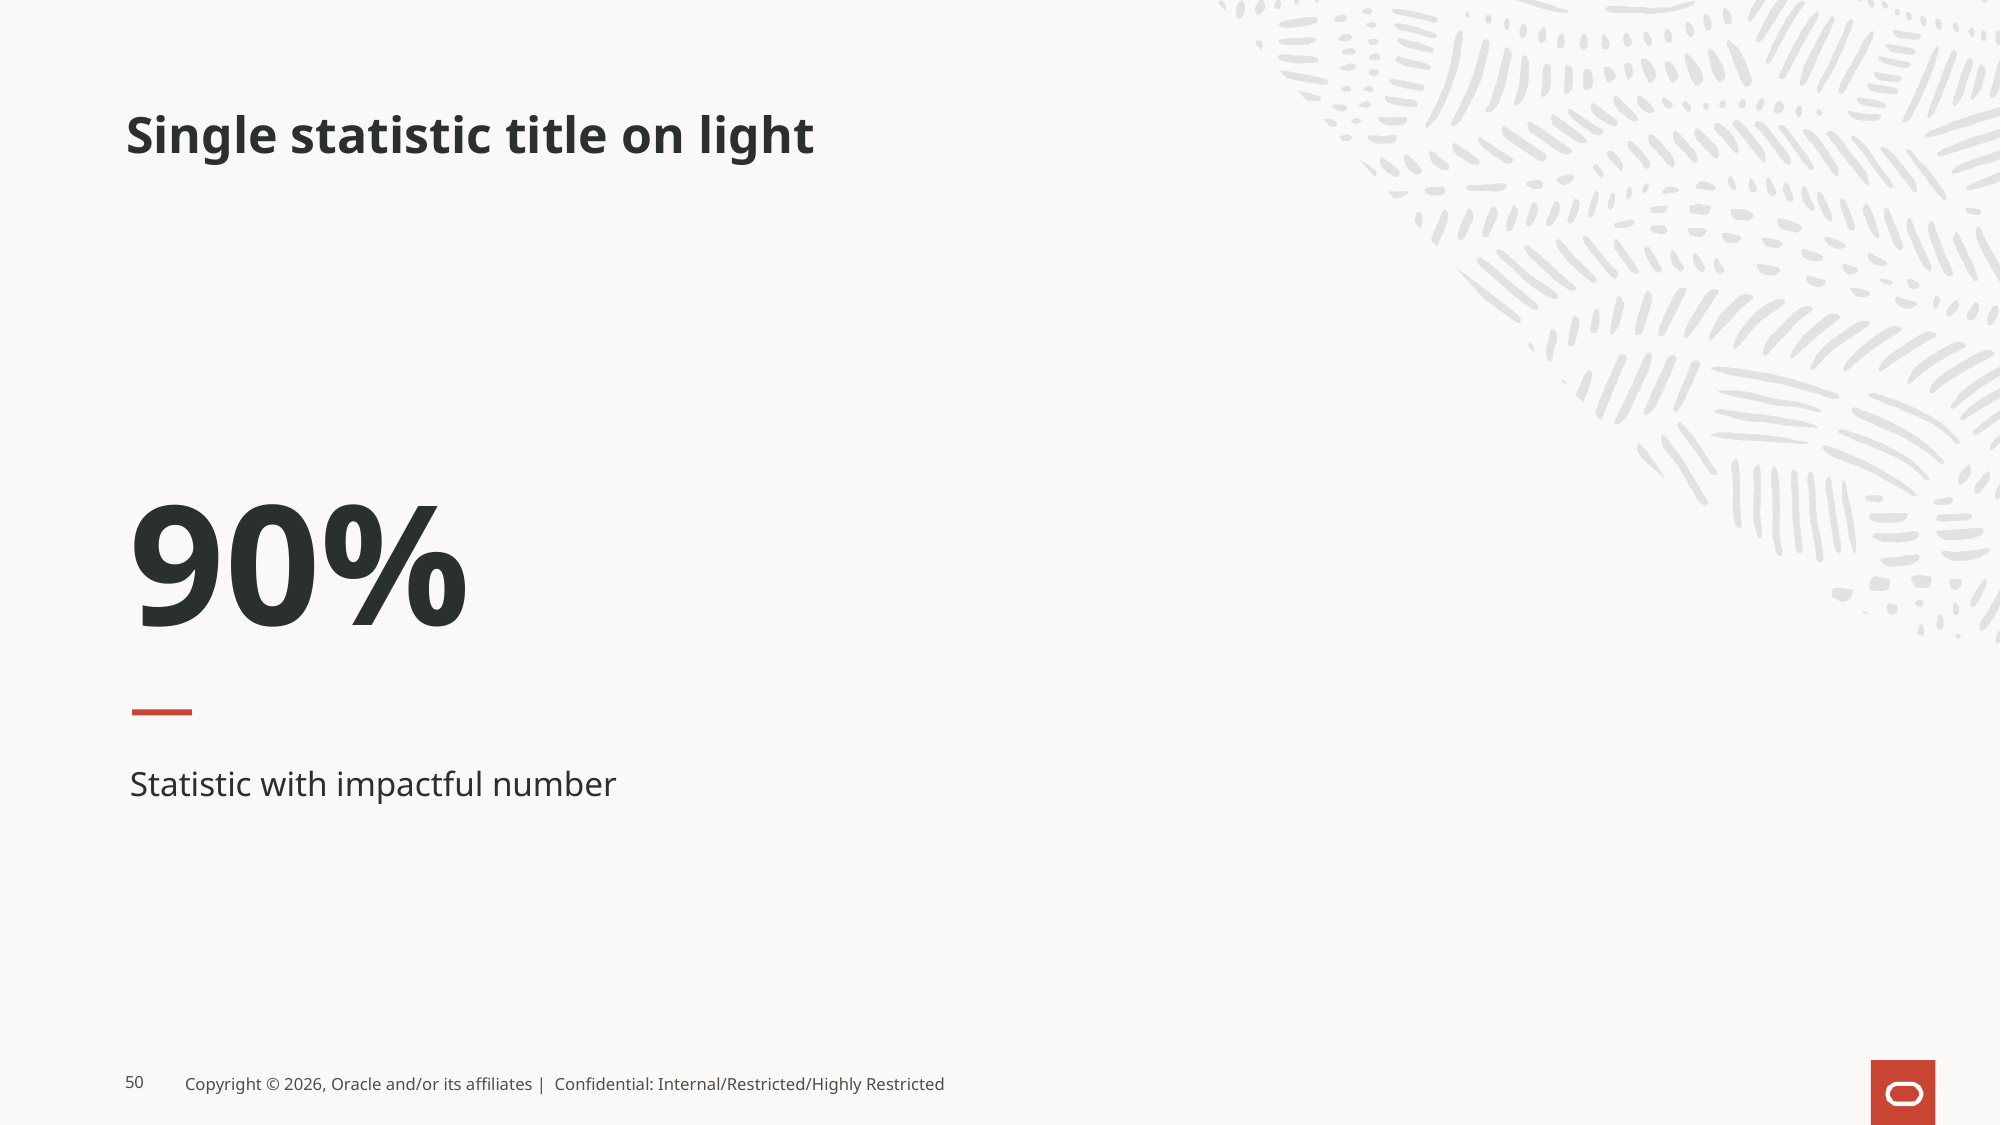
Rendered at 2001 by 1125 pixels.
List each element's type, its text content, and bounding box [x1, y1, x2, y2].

footer Copyright © 2026, Oracle and/or its affiliates | Confidential: Internal/Restricted/Highly Restricted [185, 1053, 1128, 1114]
list Statistic with impactful number [129, 762, 962, 1002]
picture [1171, 0, 2000, 659]
title Single statistic title on light [126, 29, 1877, 165]
slide_number 50 [125, 1053, 185, 1114]
list 90% [129, 262, 962, 659]
